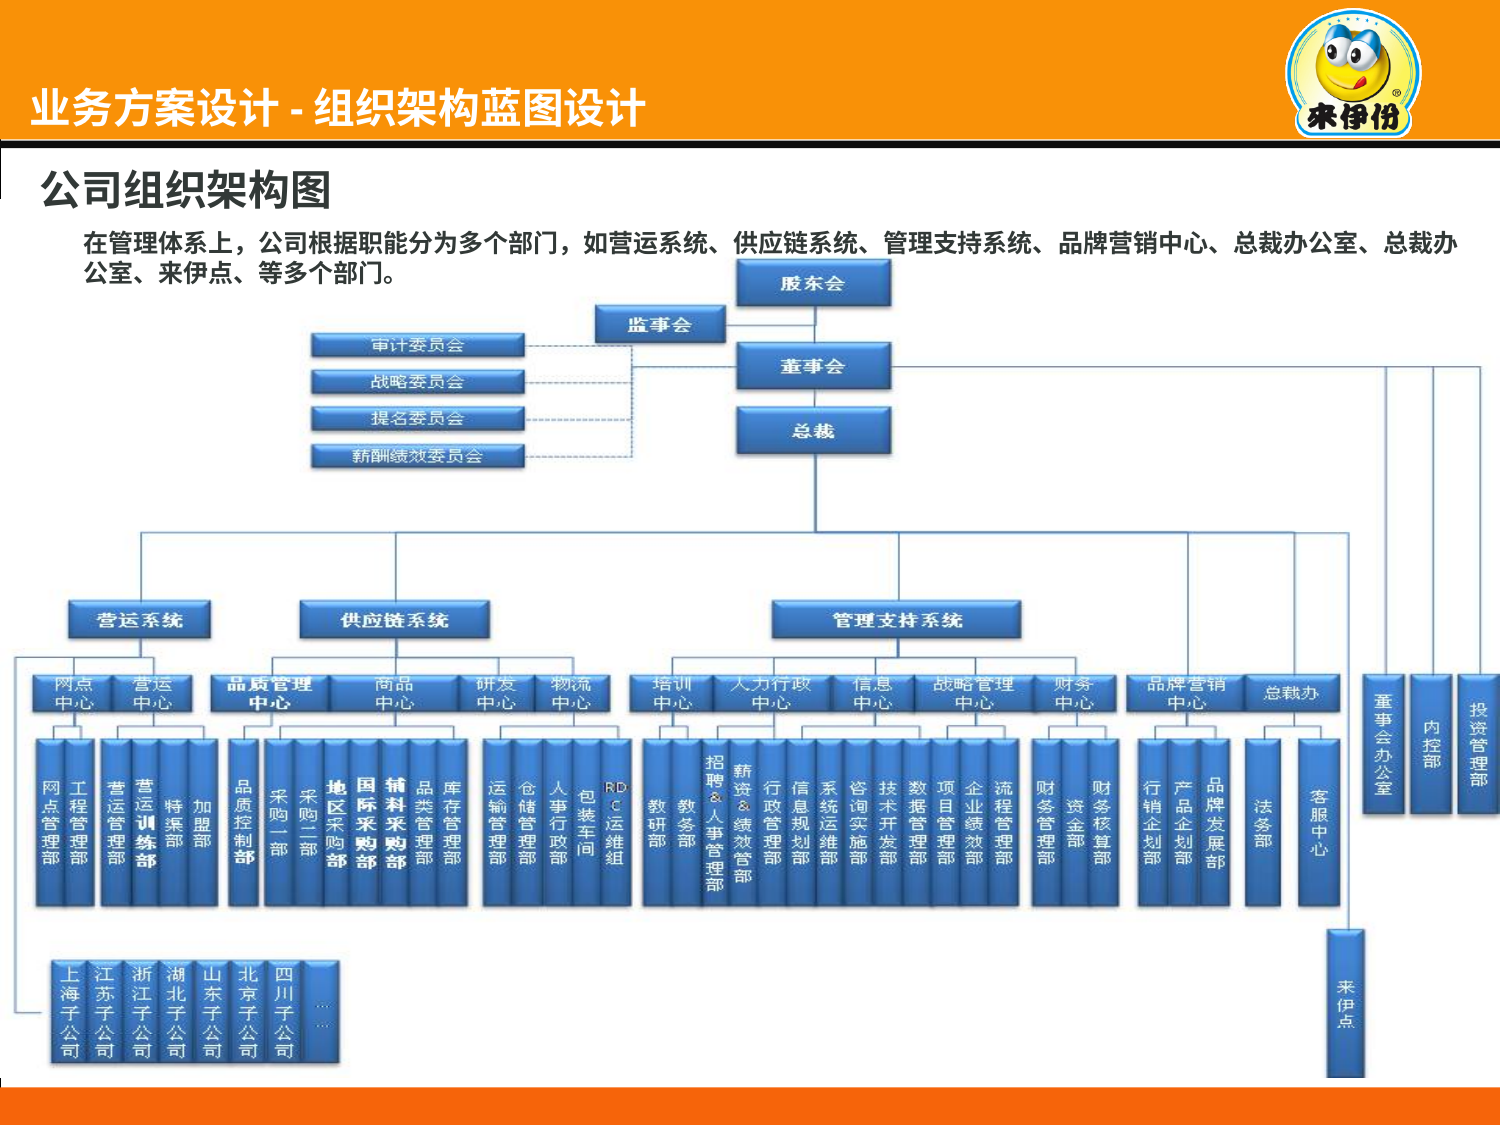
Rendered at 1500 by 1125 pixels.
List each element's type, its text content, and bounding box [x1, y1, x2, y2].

picture [1277, 0, 1430, 142]
picture [0, 198, 1500, 1079]
footer [0, 1086, 986, 1125]
list 公司组织架构图 在管理体系上，公司根据职能分为多个部门，如营运系统、供应链系统、管理支持系统、品牌营销中心、总裁办公室、总裁办公室、来伊点、等多个部门。 [33, 157, 1469, 197]
title 业务方案设计-组织架构蓝图设计 [0, 51, 1220, 138]
